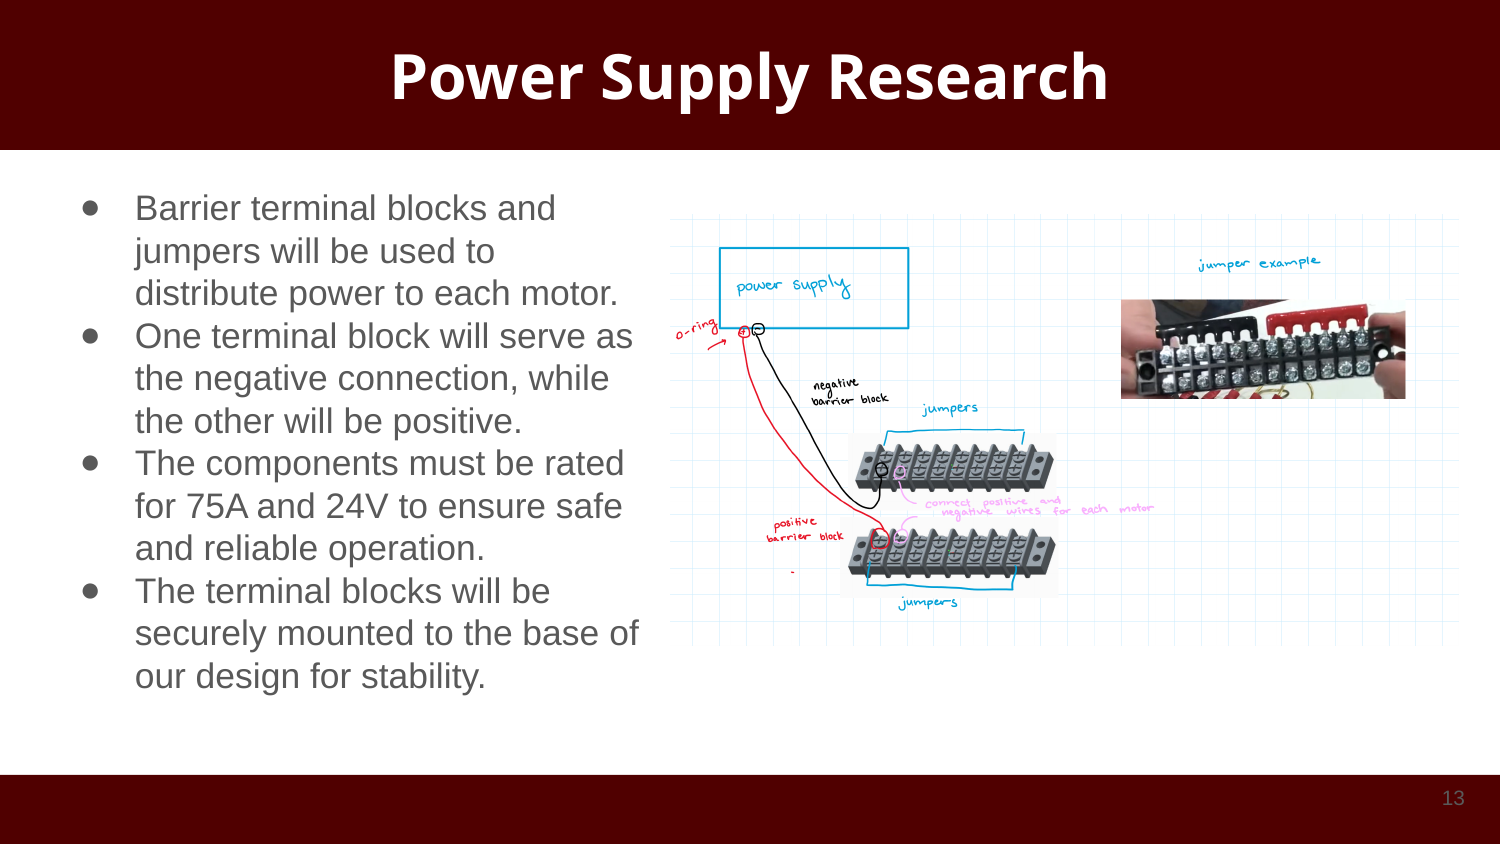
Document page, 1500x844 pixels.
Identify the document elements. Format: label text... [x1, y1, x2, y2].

text_box Barrier terminal blocks and jumpers will be used to distribute power to each motor. One terminal block will serve as the negative connection, while the other will be positive. The components must be rated for 75A and 24V to ensure safe and reliable operation. The terminal blocks will be securely mounted to the base of our design for stability. [44, 170, 662, 755]
title [0, 774, 1500, 844]
picture [670, 214, 1459, 646]
slide_number ‹#› [1389, 764, 1480, 830]
title Power Supply Research [0, 0, 1500, 150]
